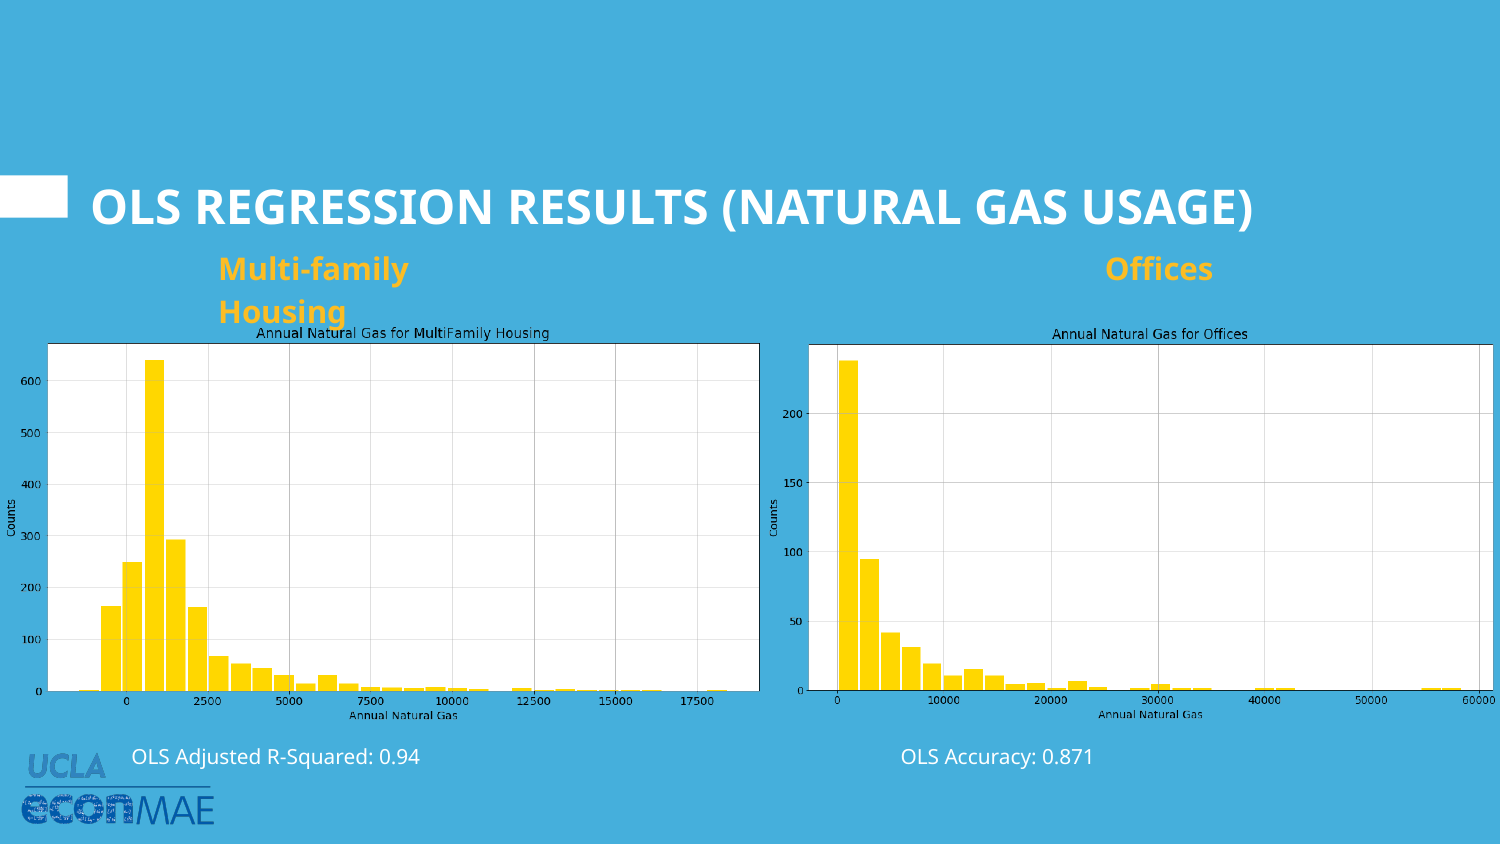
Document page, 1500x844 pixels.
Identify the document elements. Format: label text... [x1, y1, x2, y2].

picture [19, 751, 217, 826]
picture [0, 321, 1500, 727]
text_box OLS Adjusted R-Squared: 0.94 [116, 736, 609, 783]
list Offices [1089, 228, 1251, 320]
list Multi-family Housing [203, 228, 561, 320]
title OLS REGRESSION RESULTS (NATURAL GAS USAGE) [75, 73, 1425, 250]
text_box OLS Accuracy: 0.871 [885, 734, 1378, 783]
